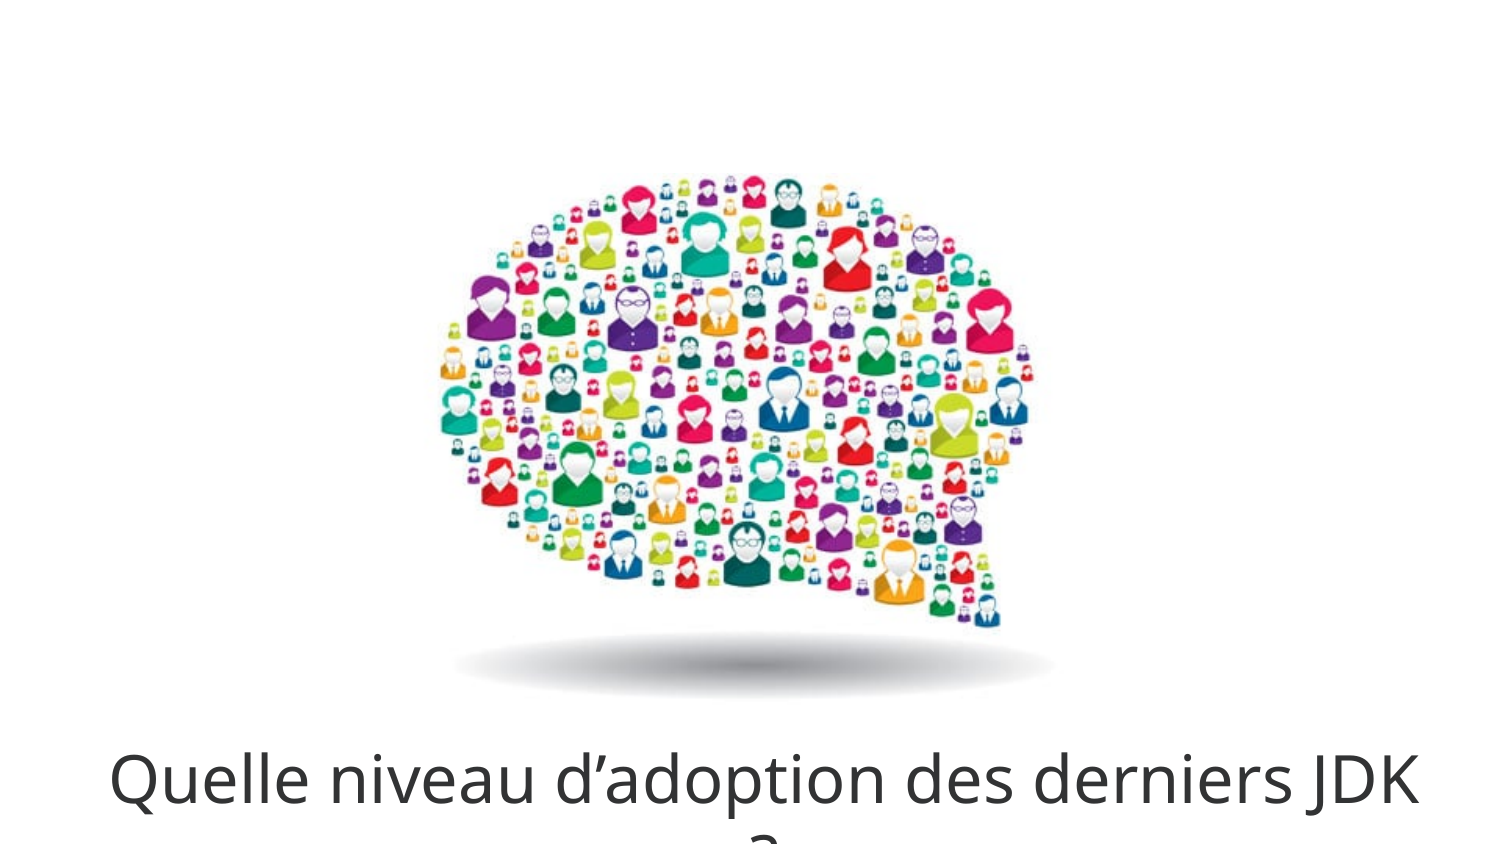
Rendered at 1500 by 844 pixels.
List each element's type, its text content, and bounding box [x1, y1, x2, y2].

picture [100, 173, 1398, 706]
list Quelle niveau d’adoption des derniers JDK ? [56, 728, 1444, 788]
